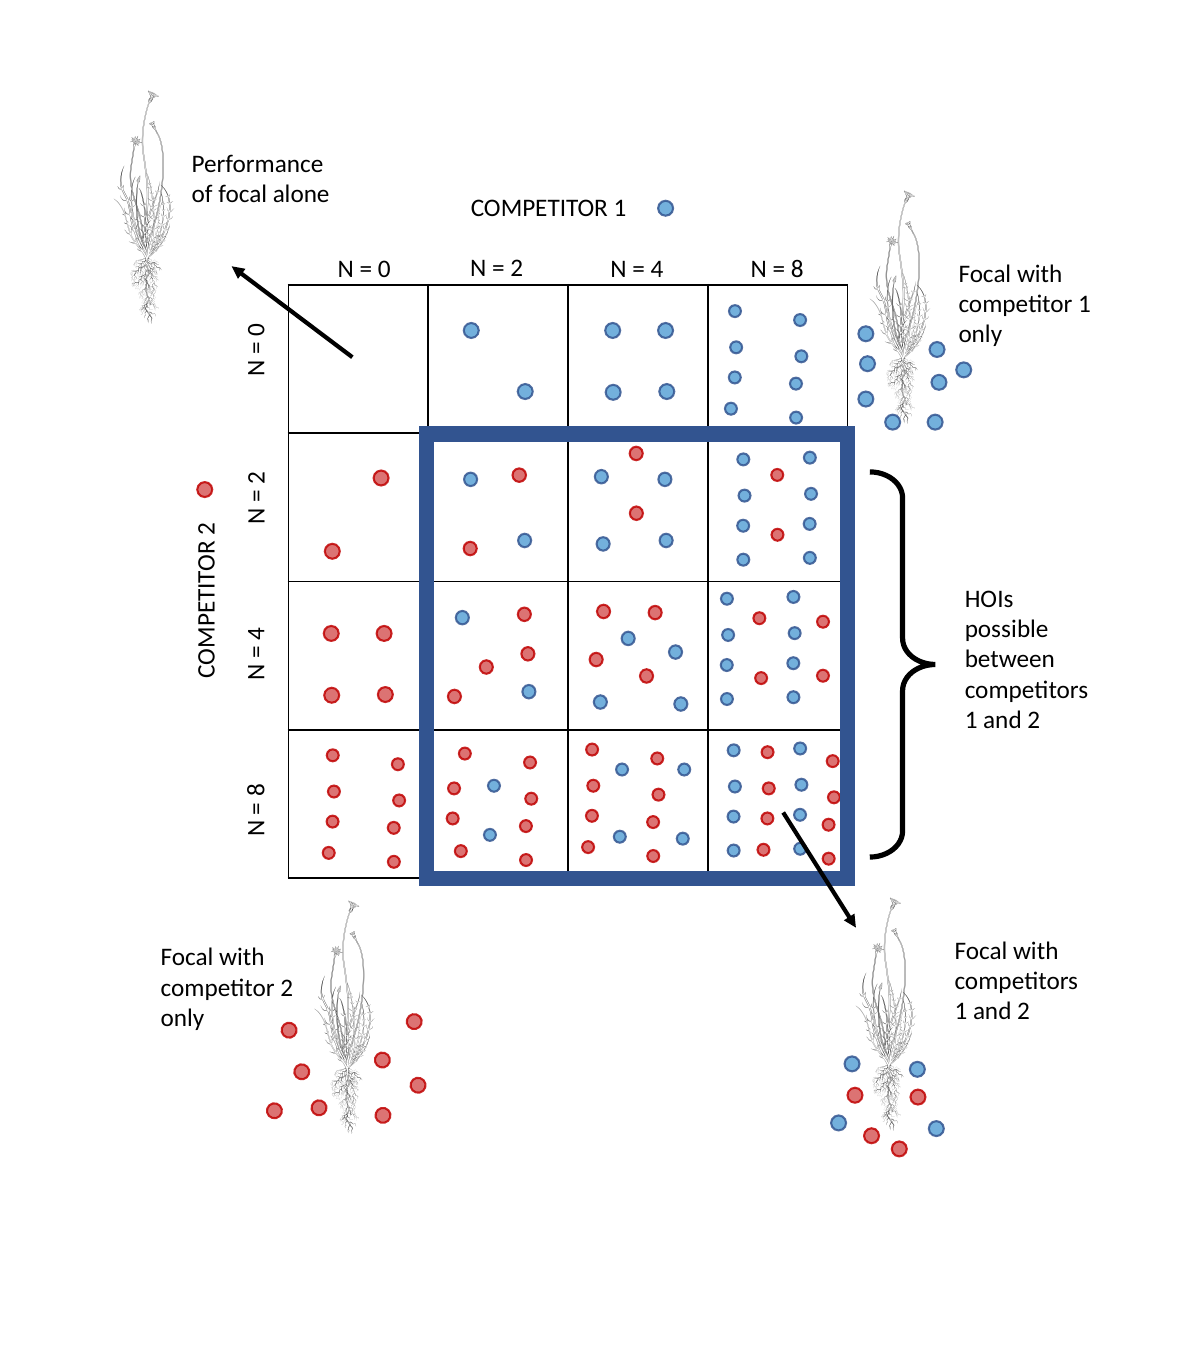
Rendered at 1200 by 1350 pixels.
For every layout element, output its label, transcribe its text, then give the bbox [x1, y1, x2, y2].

text_box [723, 401, 739, 416]
text_box Focal with competitors 1 and 2 [980, 926, 1105, 1033]
text_box COMPETITOR 1 [456, 184, 670, 230]
text_box N = 0 [231, 358, 277, 392]
text_box N = 0 [323, 245, 421, 291]
table_cell [289, 434, 425, 581]
text_box HOIs possible between competitors 1 and 2 [950, 574, 1106, 741]
text_box [321, 845, 336, 860]
picture [796, 893, 980, 1145]
text_box N = 2 [231, 441, 277, 540]
picture [54, 86, 238, 338]
text_box N = 4 [231, 597, 277, 696]
text_box [375, 624, 393, 642]
text_box [323, 686, 341, 704]
text_box [376, 685, 394, 704]
text_box N = 2 [455, 243, 554, 289]
text_box COMPETITOR 2 [181, 498, 227, 694]
text_box [794, 349, 809, 364]
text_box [231, 266, 353, 358]
text_box Performance of focal alone [238, 139, 355, 215]
table_header [709, 286, 810, 432]
table_cell [289, 582, 425, 729]
text_box Focal with competitor 1 only [994, 249, 1122, 356]
text_box [386, 854, 401, 869]
text_box [425, 433, 848, 879]
text_box [793, 312, 808, 328]
text_box [656, 321, 675, 340]
text_box [325, 814, 340, 829]
text_box [729, 340, 744, 355]
picture [810, 186, 994, 438]
text_box [196, 480, 214, 499]
text_box [789, 410, 804, 425]
text_box N = 4 [595, 245, 694, 291]
text_box [325, 748, 340, 763]
text_box [390, 757, 405, 772]
text_box [657, 199, 675, 217]
text_box [658, 382, 676, 401]
text_box [462, 321, 480, 340]
table_header [569, 286, 707, 432]
text_box [372, 469, 390, 487]
text_box [326, 784, 341, 799]
text_box [386, 820, 401, 835]
text_box N = 8 [735, 245, 810, 291]
text_box [322, 624, 340, 642]
text_box [516, 382, 534, 401]
text_box [323, 542, 341, 560]
text_box [727, 370, 742, 385]
text_box [604, 321, 622, 340]
text_box [727, 304, 743, 319]
text_box [788, 376, 804, 391]
text_box N = 8 [231, 753, 277, 852]
table_header [429, 286, 567, 432]
text_box [869, 471, 936, 858]
text_box [890, 1145, 908, 1158]
picture [254, 896, 438, 1148]
table_cell [289, 731, 425, 877]
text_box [783, 812, 856, 928]
text_box [604, 383, 622, 401]
table_header [289, 286, 427, 432]
text_box [392, 793, 407, 808]
text_box Focal with competitor 2 only [145, 933, 254, 1039]
